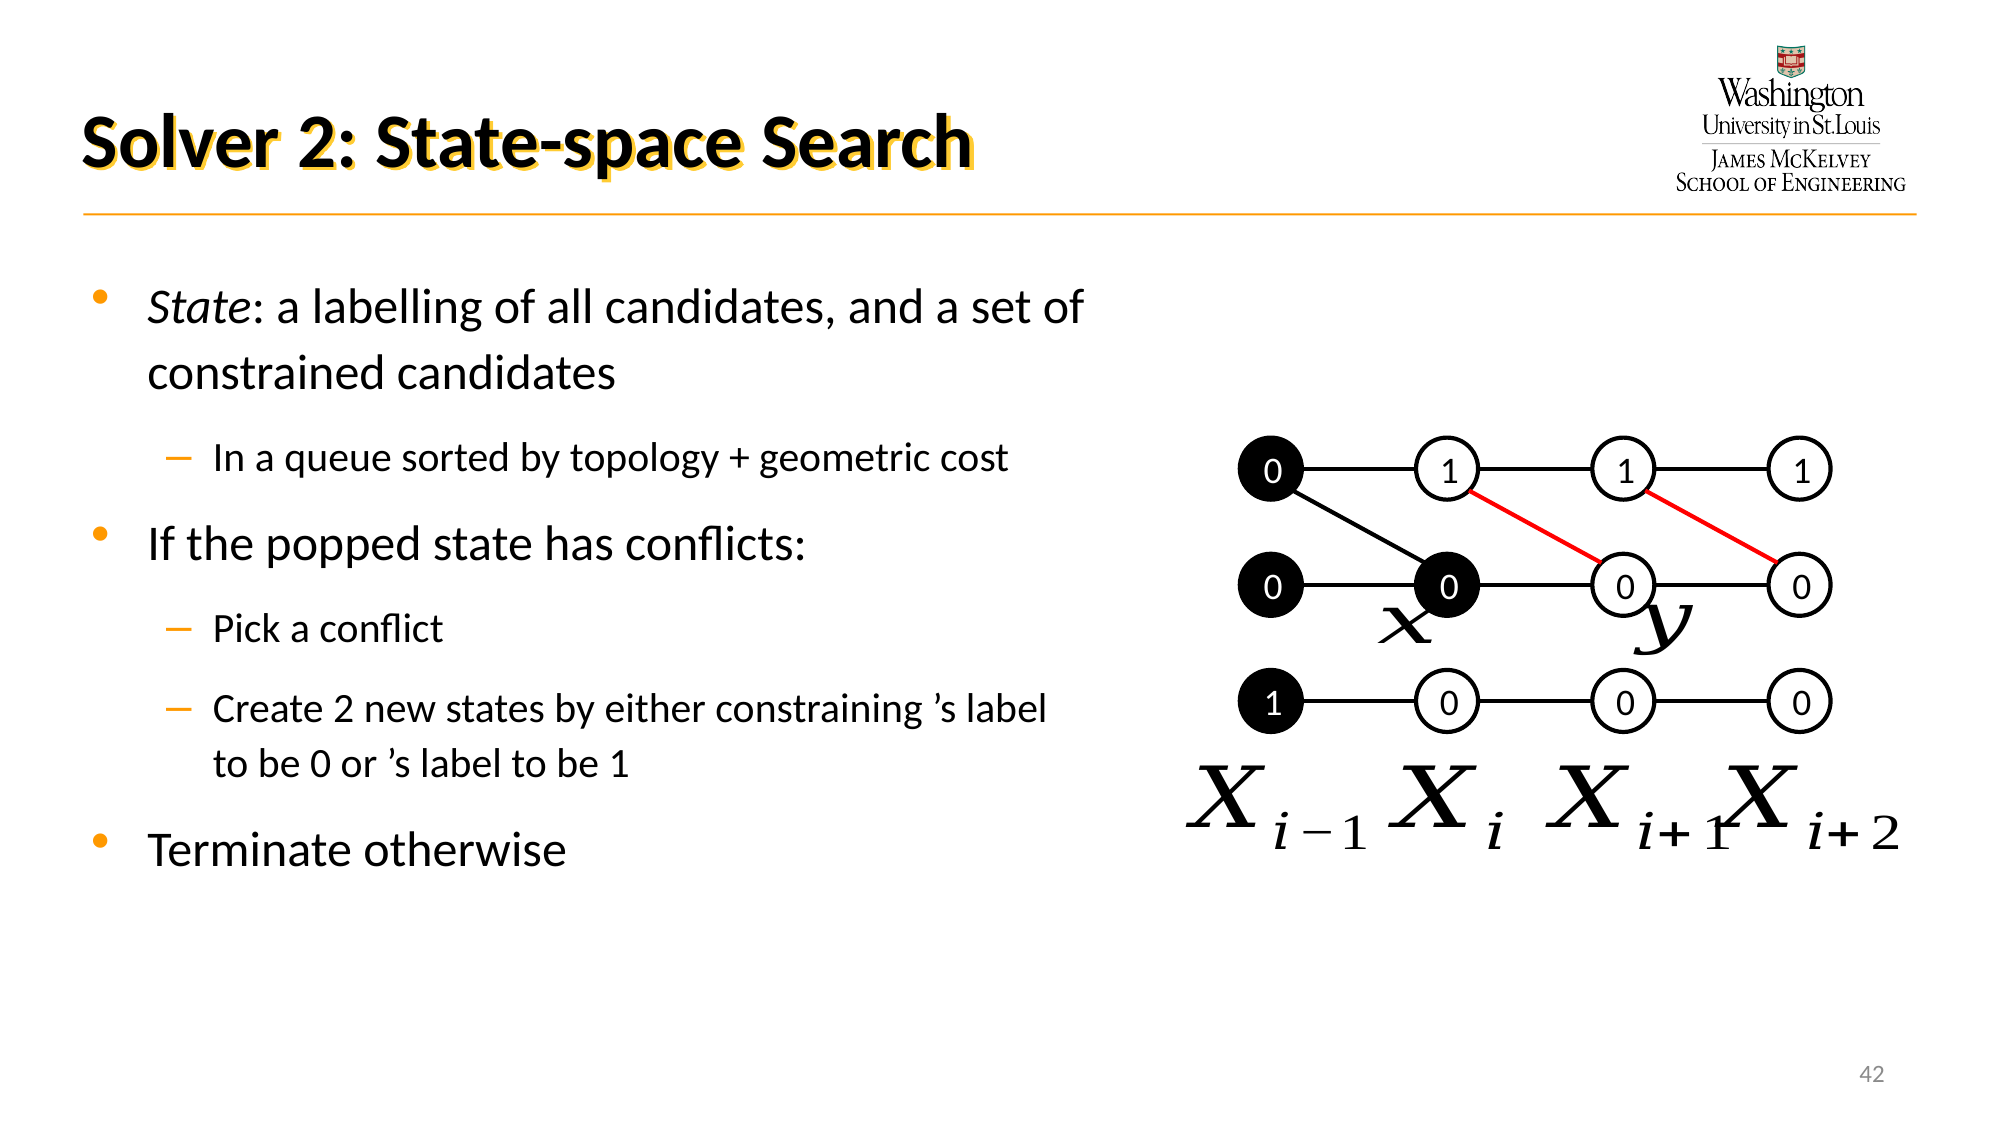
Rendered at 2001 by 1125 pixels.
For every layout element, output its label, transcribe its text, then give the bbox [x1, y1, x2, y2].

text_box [1292, 490, 1426, 564]
slide_number 42 [1433, 1042, 1900, 1103]
text_box 0 [1237, 435, 1304, 502]
text_box 1 [1590, 435, 1657, 502]
text_box 0 [1590, 667, 1657, 735]
text_box 0 [1766, 667, 1833, 735]
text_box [1468, 490, 1602, 564]
text_box 0 [1766, 551, 1833, 618]
text_box 1 [1414, 435, 1481, 502]
text_box 1 [1766, 435, 1833, 502]
text_box 0 [1414, 551, 1481, 618]
text_box 0 [1590, 551, 1657, 618]
picture [1665, 34, 1917, 203]
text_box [1645, 490, 1778, 564]
text_box 1 [1237, 667, 1304, 735]
text_box 0 [1414, 667, 1481, 735]
text_box 0 [1237, 551, 1304, 618]
title Solver 2: State-space Search [66, 36, 1534, 237]
